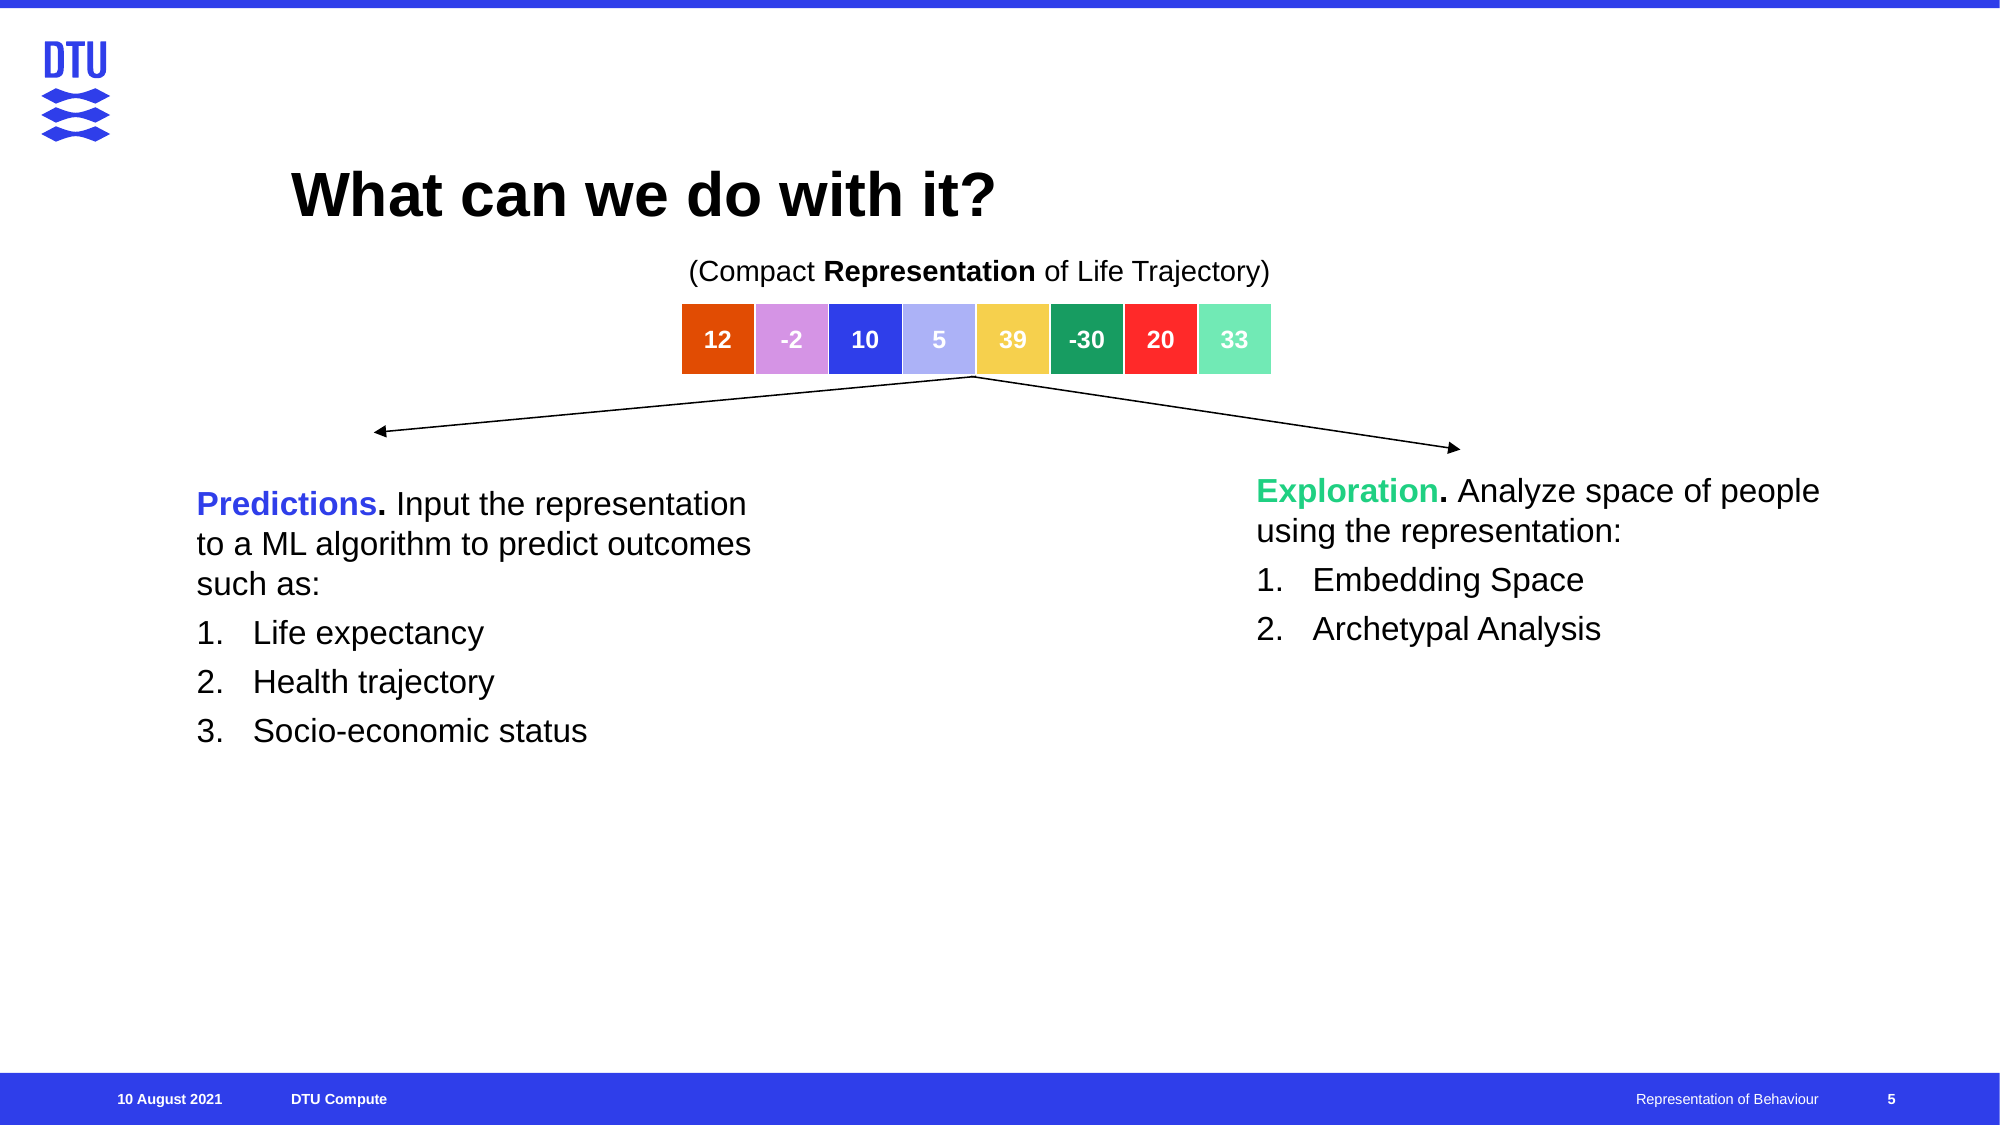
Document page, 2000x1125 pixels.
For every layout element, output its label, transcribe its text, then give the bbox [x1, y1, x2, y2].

title What can we do with it? [291, 69, 1819, 230]
table_header 20 [1125, 304, 1197, 374]
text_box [373, 376, 968, 433]
table_header 33 [1199, 304, 1271, 374]
text_box (Compact Representation of Life Trajectory) [688, 252, 1271, 288]
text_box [970, 376, 1461, 450]
table_header -30 [1051, 304, 1123, 374]
slide_number 5 [1887, 1073, 1959, 1125]
table_header 12 [682, 304, 754, 374]
table_header 10 [829, 304, 902, 374]
table_header 39 [977, 304, 1049, 374]
text_box Predictions. Input the representation to a ML algorithm to predict outcomes such as: Life expectancy Health trajectory Socio-economic status [196, 482, 755, 798]
text_box Exploration. Analyze space of people using the representation: Embedding Space Archetypal Analysis [1256, 469, 1839, 745]
table_header 5 [903, 304, 975, 374]
table_header -2 [756, 304, 828, 374]
